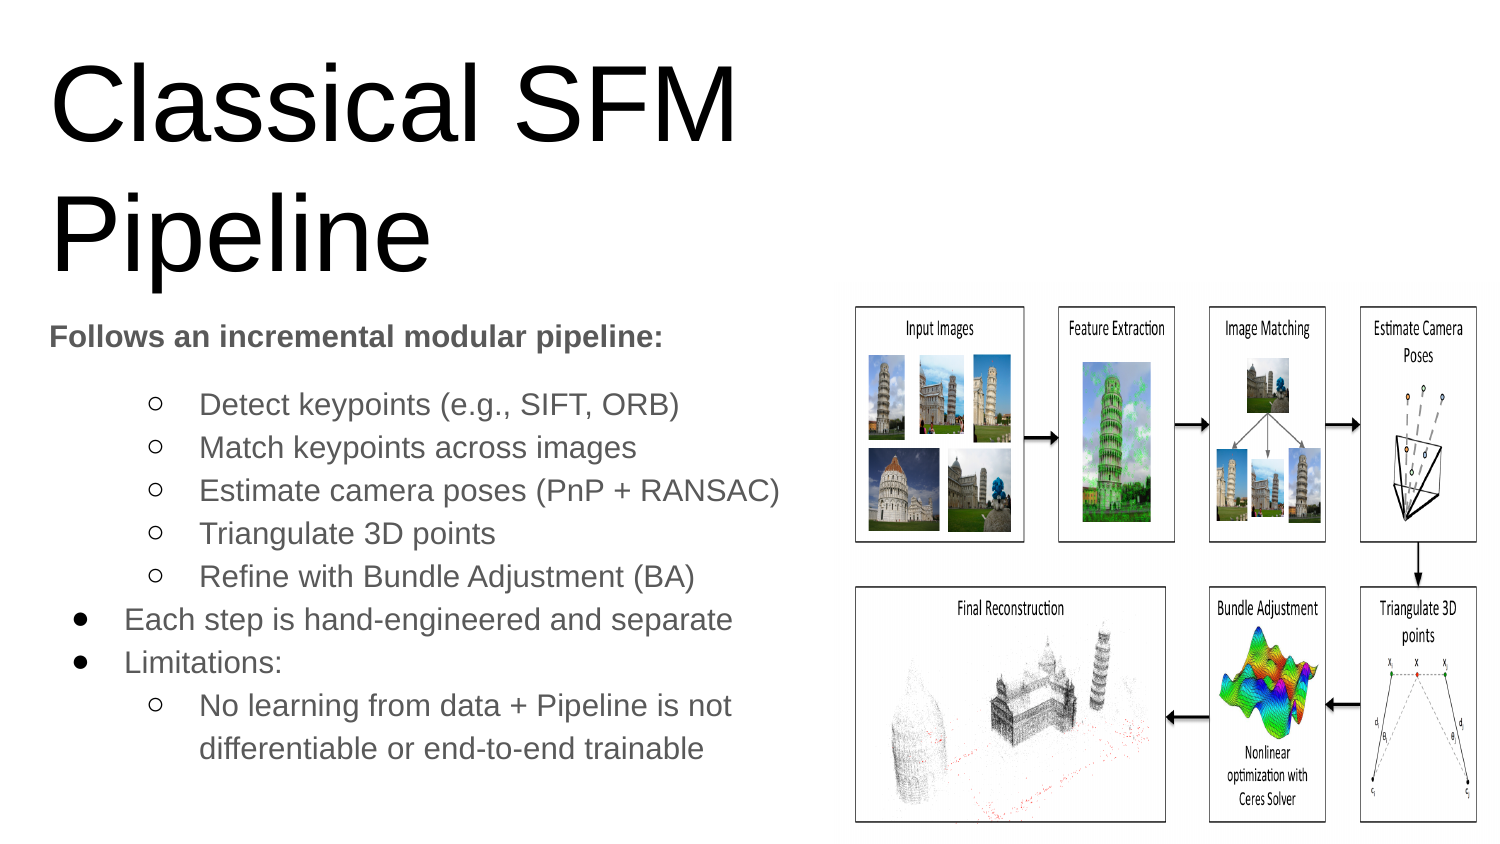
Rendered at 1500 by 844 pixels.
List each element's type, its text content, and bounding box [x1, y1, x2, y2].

picture [833, 282, 1500, 844]
subtitle Follows an incremental modular pipeline: Detect keypoints (e.g., SIFT, ORB) Match keypoints across images Estimate camera poses (PnP + RANSAC) Triangulate 3D points Refine with Bundle Adjustment (BA) Each step is hand-engineered and separate Limitations: No learning from data + Pipeline is not differentiable or end-to-end trainable [34, 295, 828, 844]
title Classical SFM Pipeline [34, 0, 988, 295]
